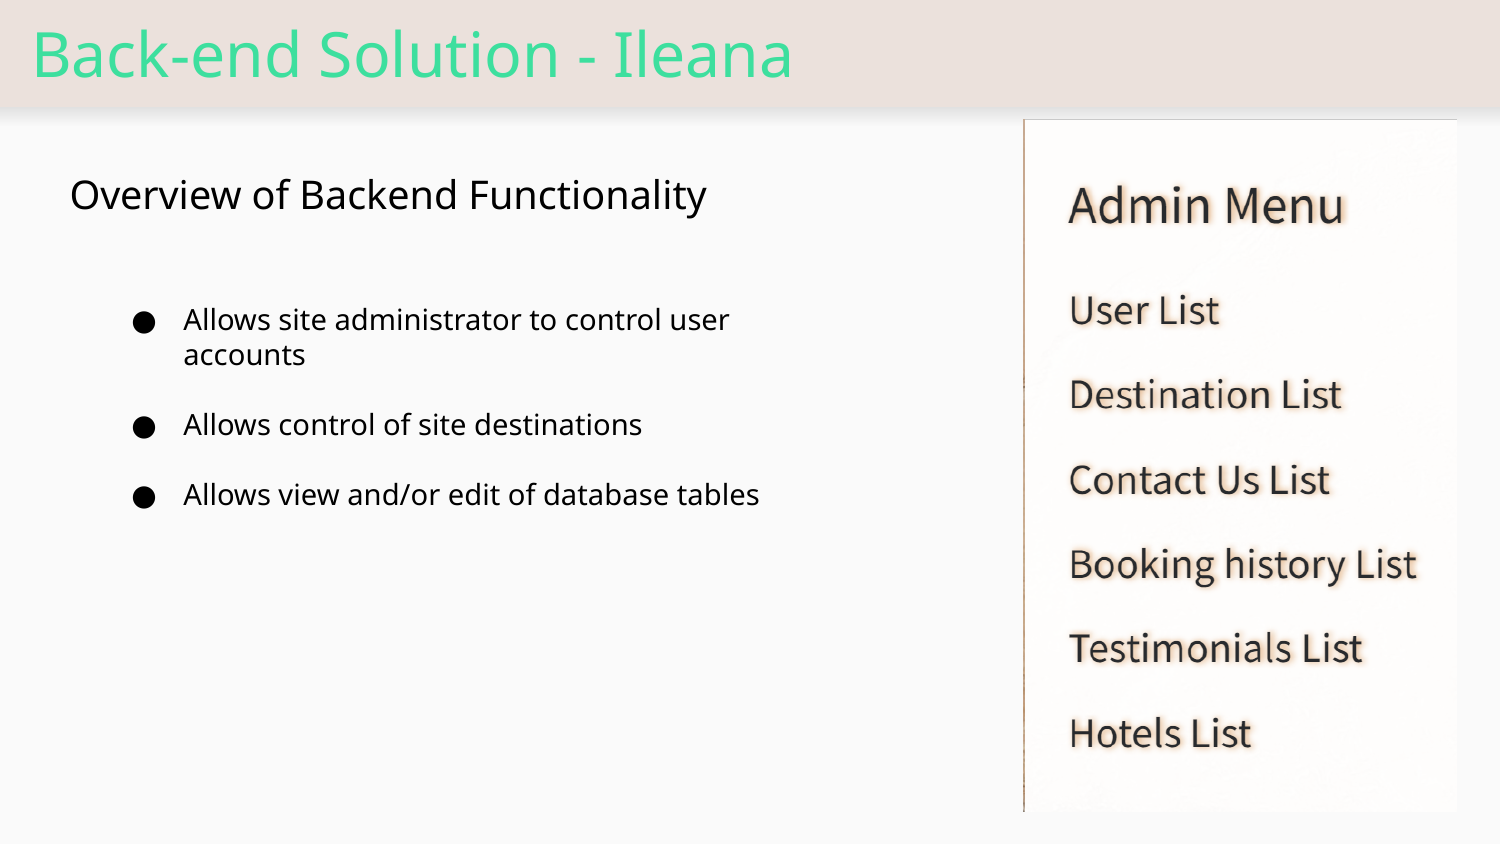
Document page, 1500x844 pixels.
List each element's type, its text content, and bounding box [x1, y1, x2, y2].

title Back-end Solution - Ileana [16, 2, 1464, 102]
picture [1023, 119, 1457, 812]
text_box Allows site administrator to control user accounts Allows control of site destinations Allows view and/or edit of database tables [93, 286, 842, 527]
text_box Overview of Backend Functionality [54, 154, 767, 233]
